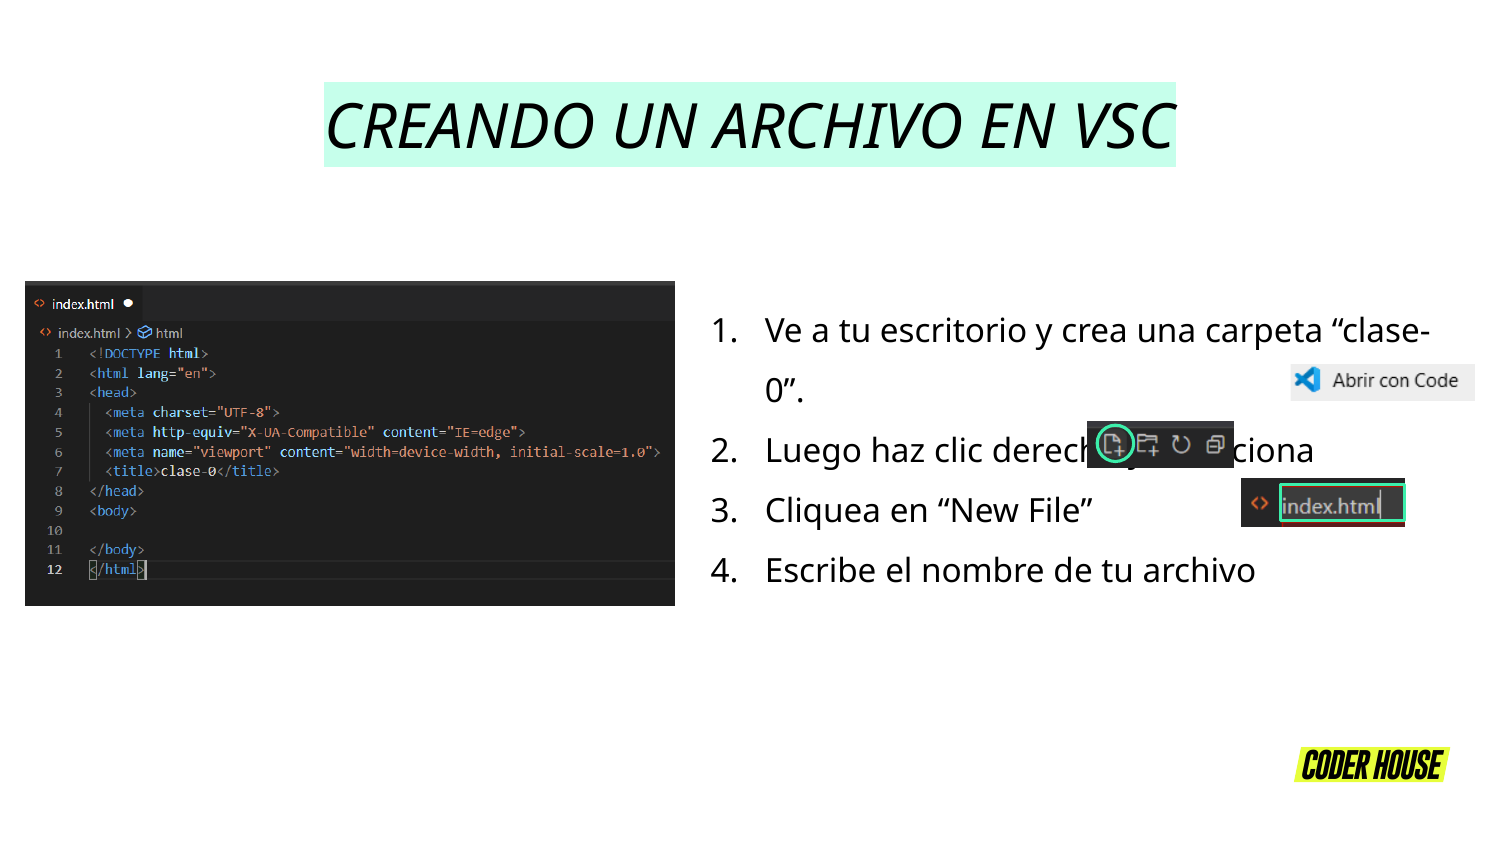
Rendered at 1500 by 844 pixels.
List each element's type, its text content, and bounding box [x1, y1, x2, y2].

picture [1290, 364, 1476, 402]
text_box Ve a tu escritorio y crea una carpeta “clase-0”. Luego haz clic derecho y selecciona Cliquea en “New File” Escribe el nombre de tu archivo [674, 234, 1471, 655]
picture [1087, 421, 1234, 468]
picture [1290, 741, 1454, 788]
picture [24, 281, 676, 606]
picture [1241, 477, 1405, 527]
subtitle CREANDO UN ARCHIVO EN VSC [201, 60, 1299, 180]
